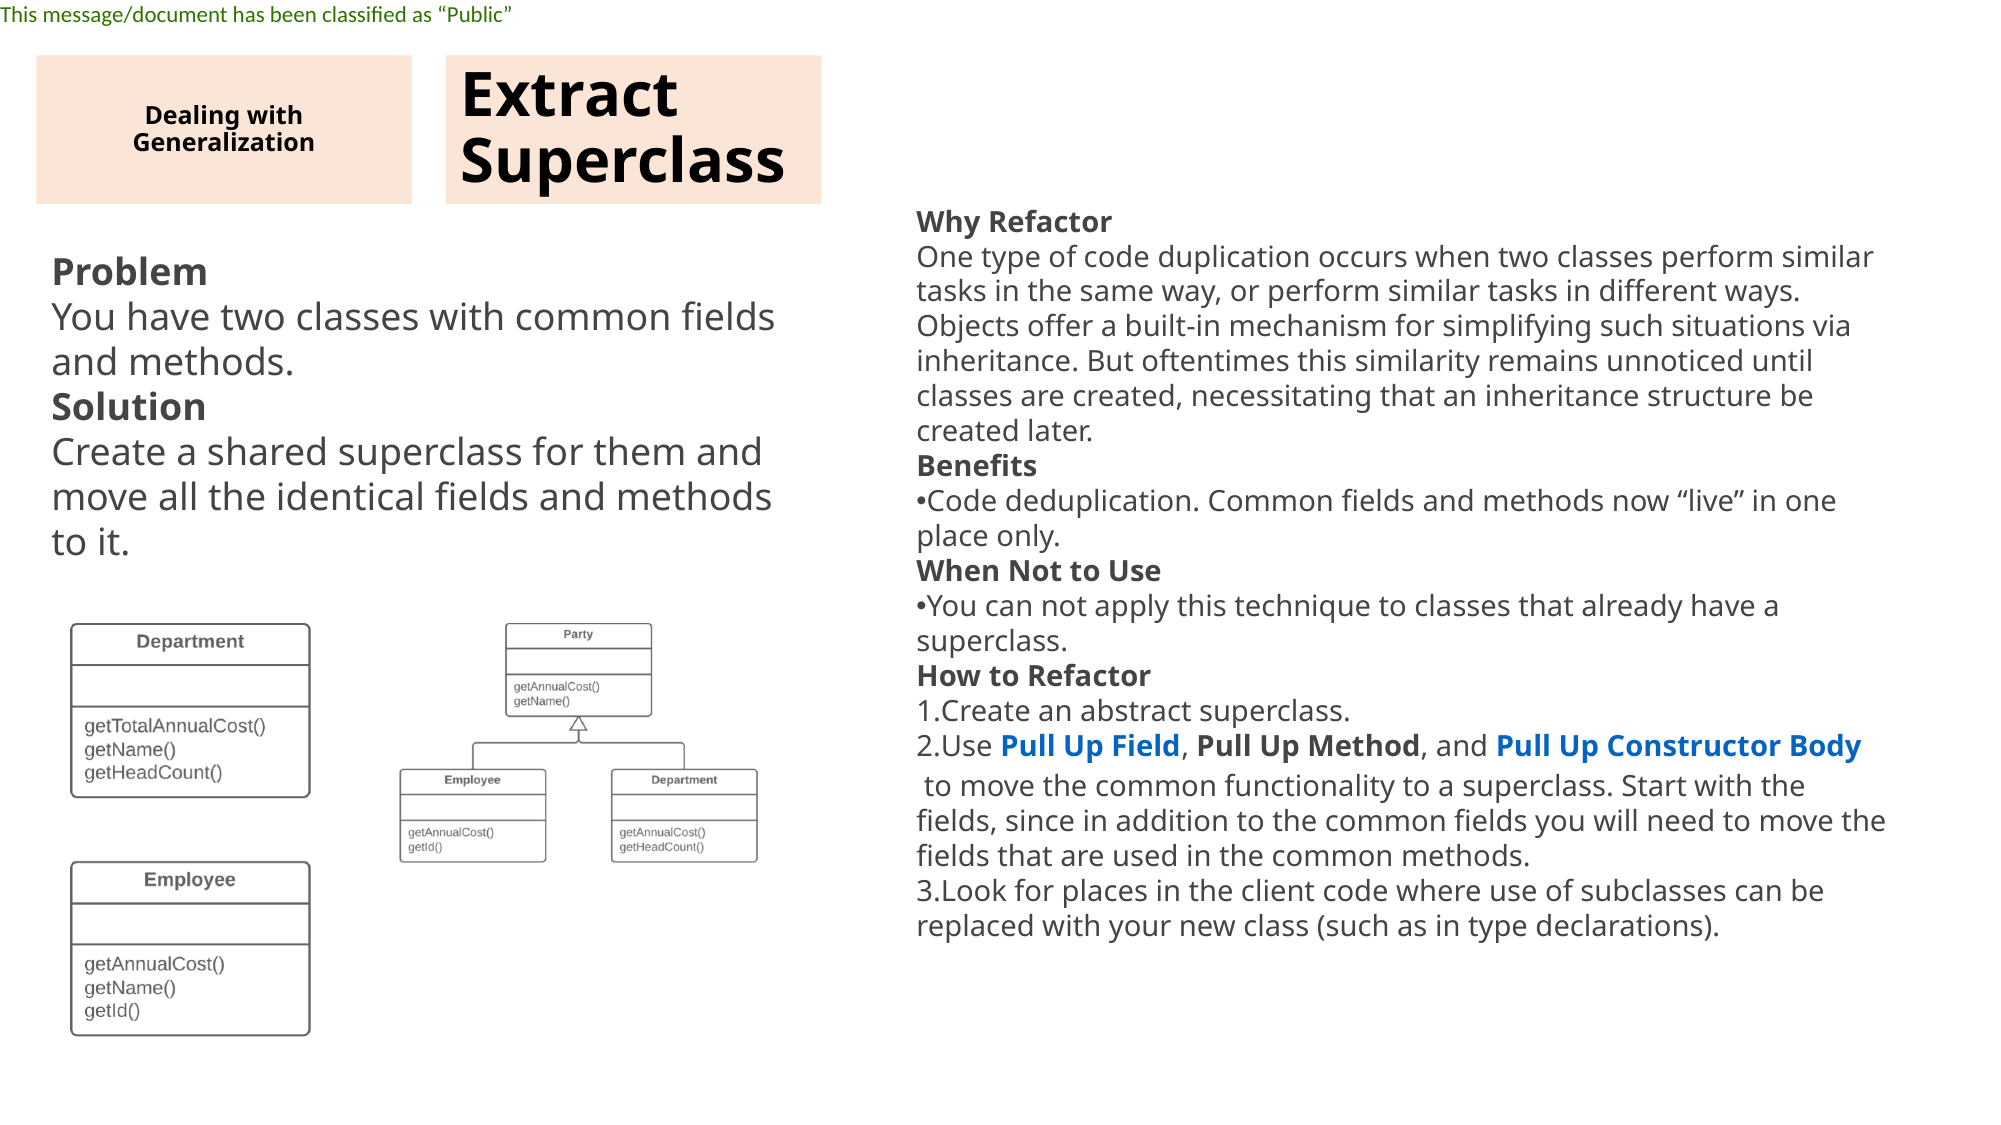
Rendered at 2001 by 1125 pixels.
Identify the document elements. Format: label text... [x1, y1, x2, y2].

text_box Why Refactor One type of code duplication occurs when two classes perform similar tasks in the same way, or perform similar tasks in different ways. Objects offer a built-in mechanism for simplifying such situations via inheritance. But oftentimes this similarity remains unnoticed until classes are created, necessitating that an inheritance structure be created later. Benefits Code deduplication. Common fields and methods now “live” in one place only. When Not to Use You can not apply this technique to classes that already have a superclass. How to Refactor Create an abstract superclass. Use Pull Up Field, Pull Up Method, and Pull Up Constructor Body to move the common functionality to a superclass. Start with the fields, since in addition to the common fields you will need to move the fields that are used in the common methods. Look for places in the client code where use of subclasses can be replaced with your new class (such as in type declarations). [901, 195, 1909, 950]
picture [48, 603, 776, 1048]
text_box Extract Superclass [445, 55, 822, 204]
text_box Problem You have two classes with common fields and methods. Solution Create a shared superclass for them and move all the identical fields and methods to it. [36, 240, 822, 661]
text_box Dealing with Generalization [36, 55, 412, 204]
